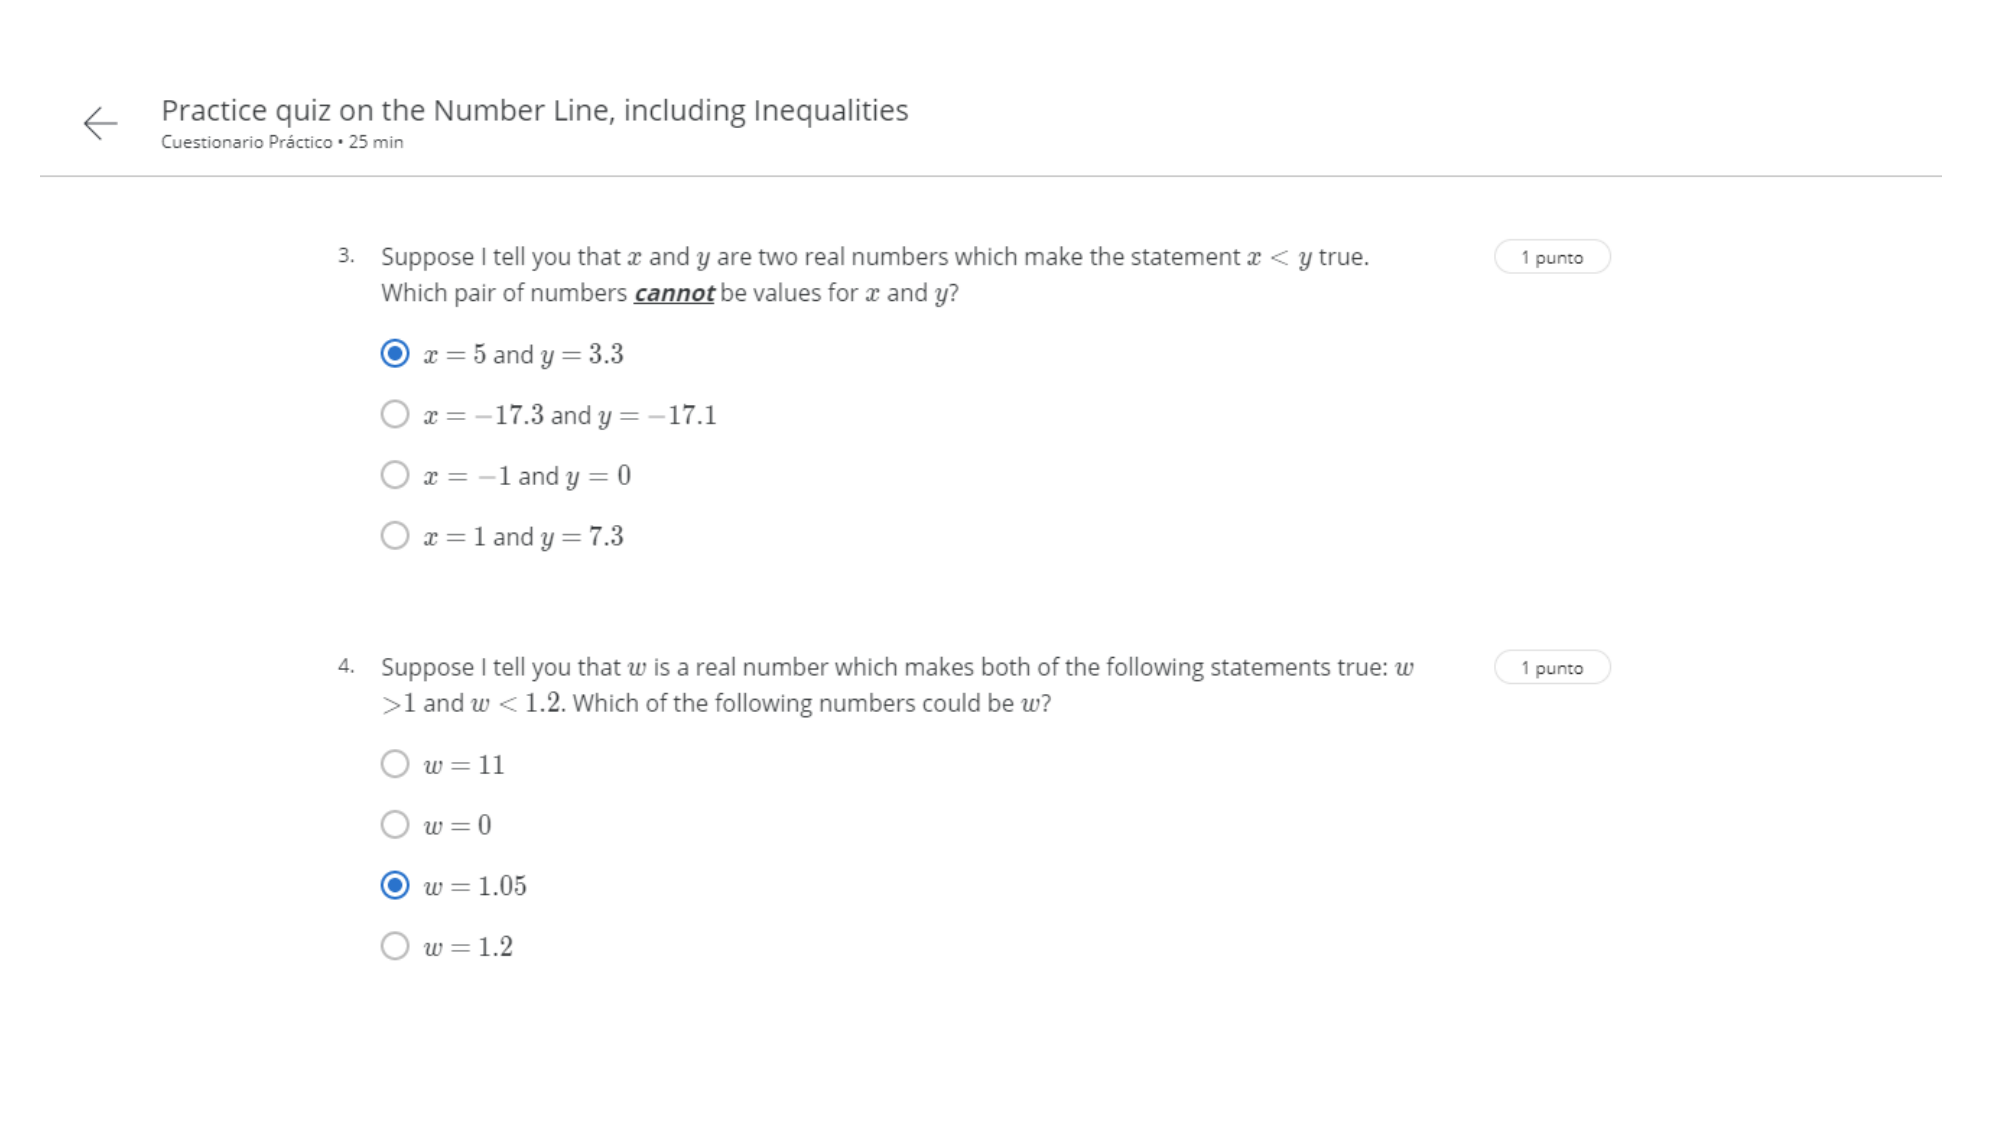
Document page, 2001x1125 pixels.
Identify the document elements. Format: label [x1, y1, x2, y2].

picture [40, 75, 1942, 1042]
